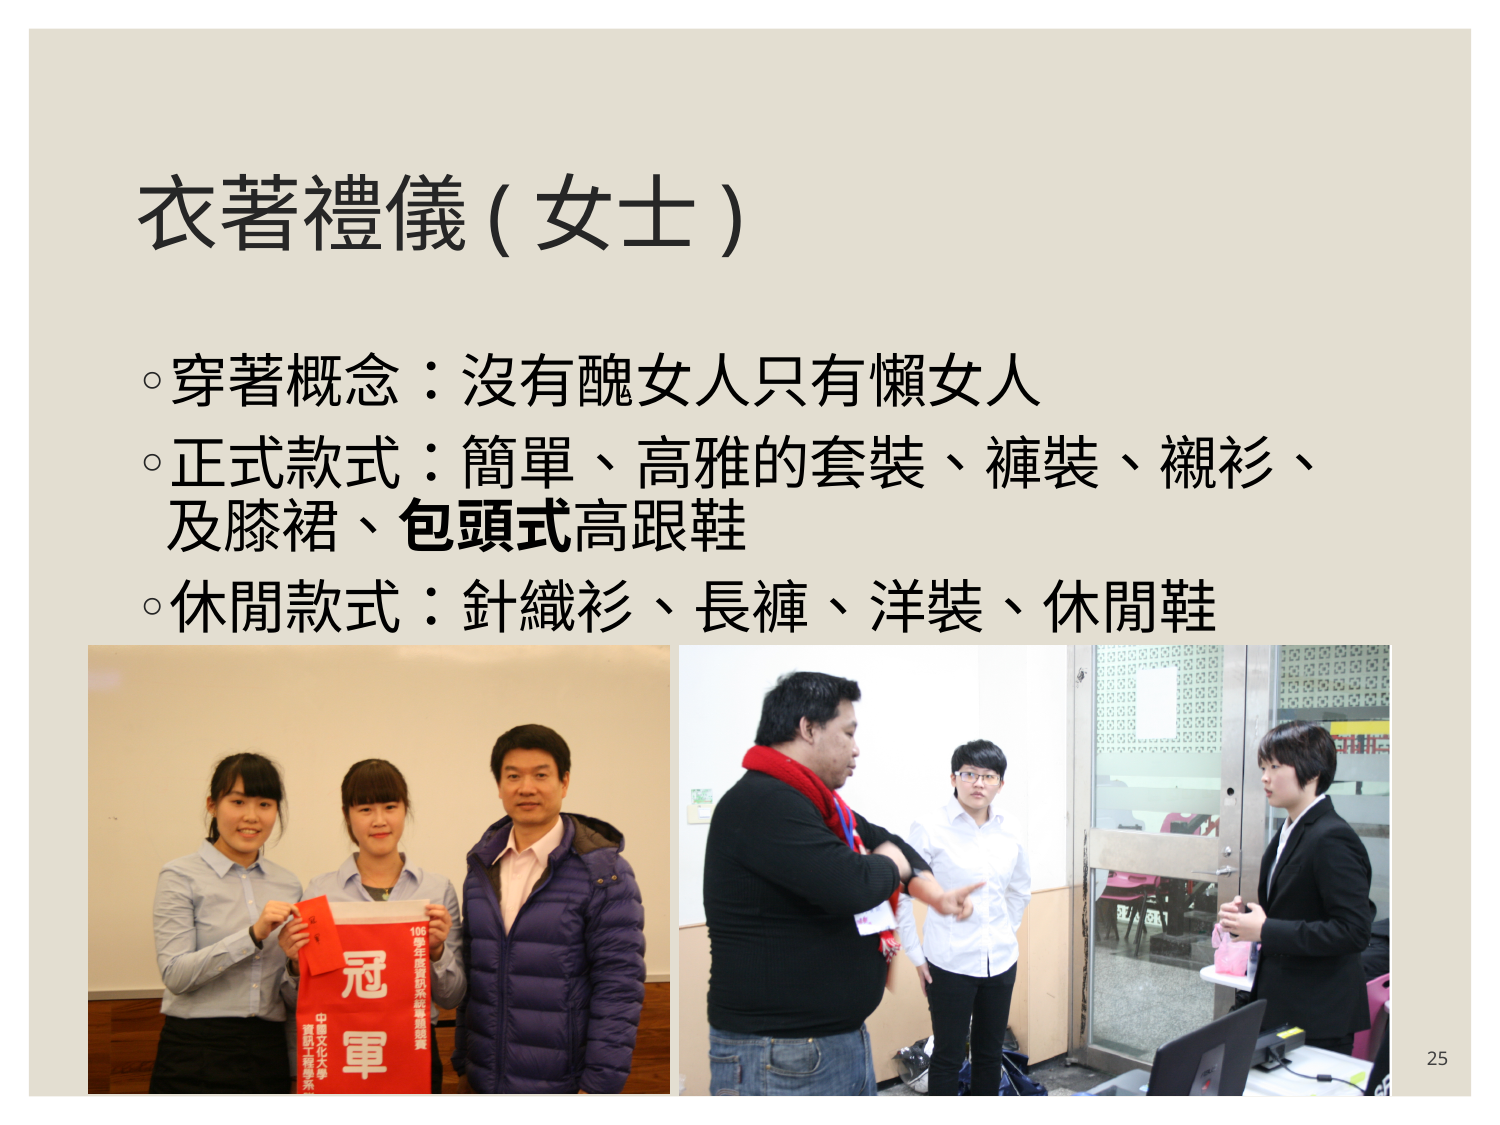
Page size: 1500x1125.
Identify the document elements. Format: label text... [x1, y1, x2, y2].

slide_number 25 [1397, 1035, 1464, 1080]
picture [679, 645, 1392, 1096]
picture [88, 645, 670, 1095]
list 穿著概念：沒有醜女人只有懶女人 正式款式：簡單、高雅的套裝、褲裝、襯衫、及膝裙、包頭式高跟鞋 休閒款式：針織衫、長褲、洋裝、休閒鞋 [120, 345, 1380, 644]
title 衣著禮儀(女士) [120, 105, 1380, 331]
